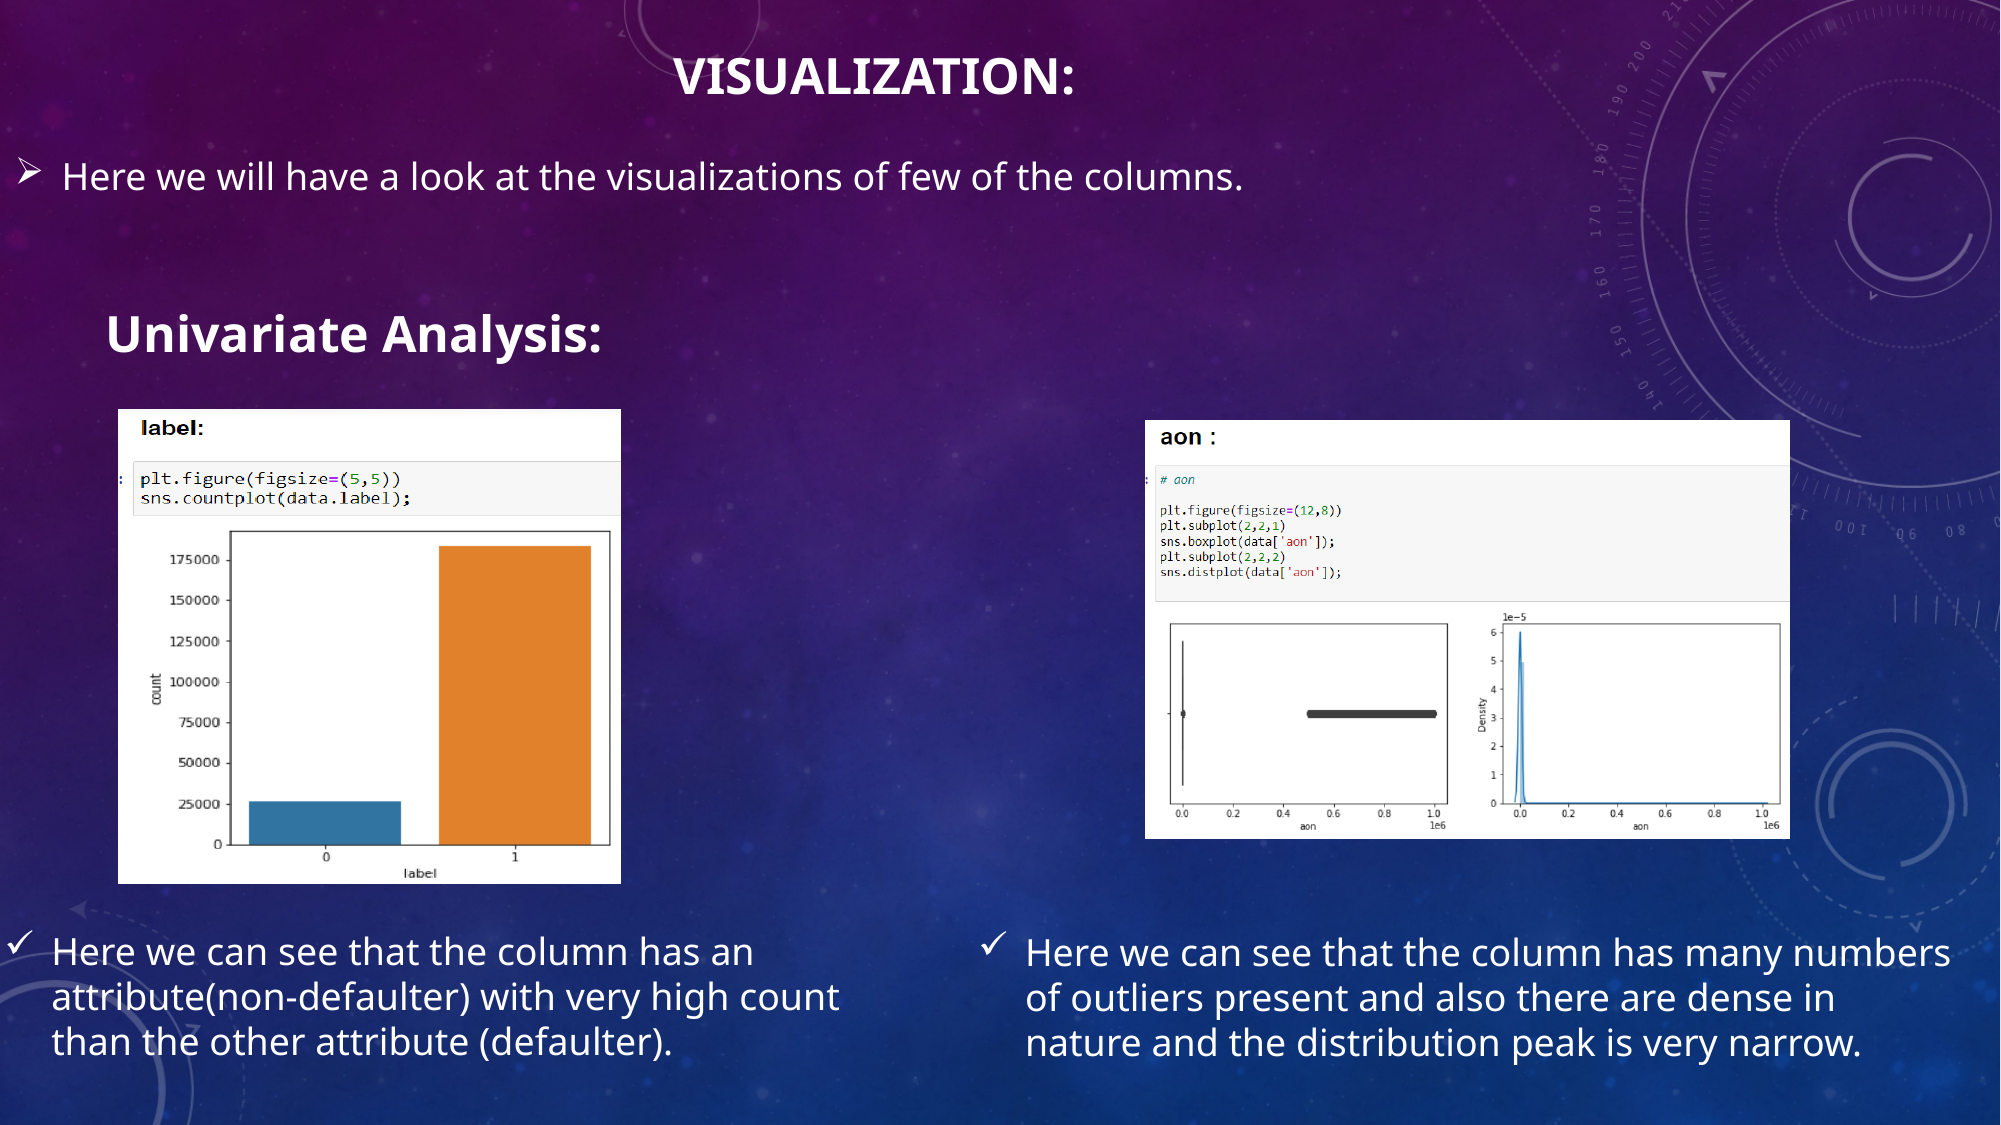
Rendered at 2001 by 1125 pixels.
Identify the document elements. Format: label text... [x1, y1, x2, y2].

text_box Here we can see that the column has an attribute(non-defaulter) with very high count than the other attribute (defaulter). [0, 920, 867, 1071]
text_box VISUALIZATION: [658, 36, 1259, 112]
text_box Here we can see that the column has many numbers of outliers present and also there are dense in nature and the distribution peak is very narrow. [963, 922, 1972, 1072]
text_box Here we will have a look at the visualizations of few of the columns. Univariate Analysis: [0, 145, 1372, 371]
picture [0, 0, 2001, 1125]
